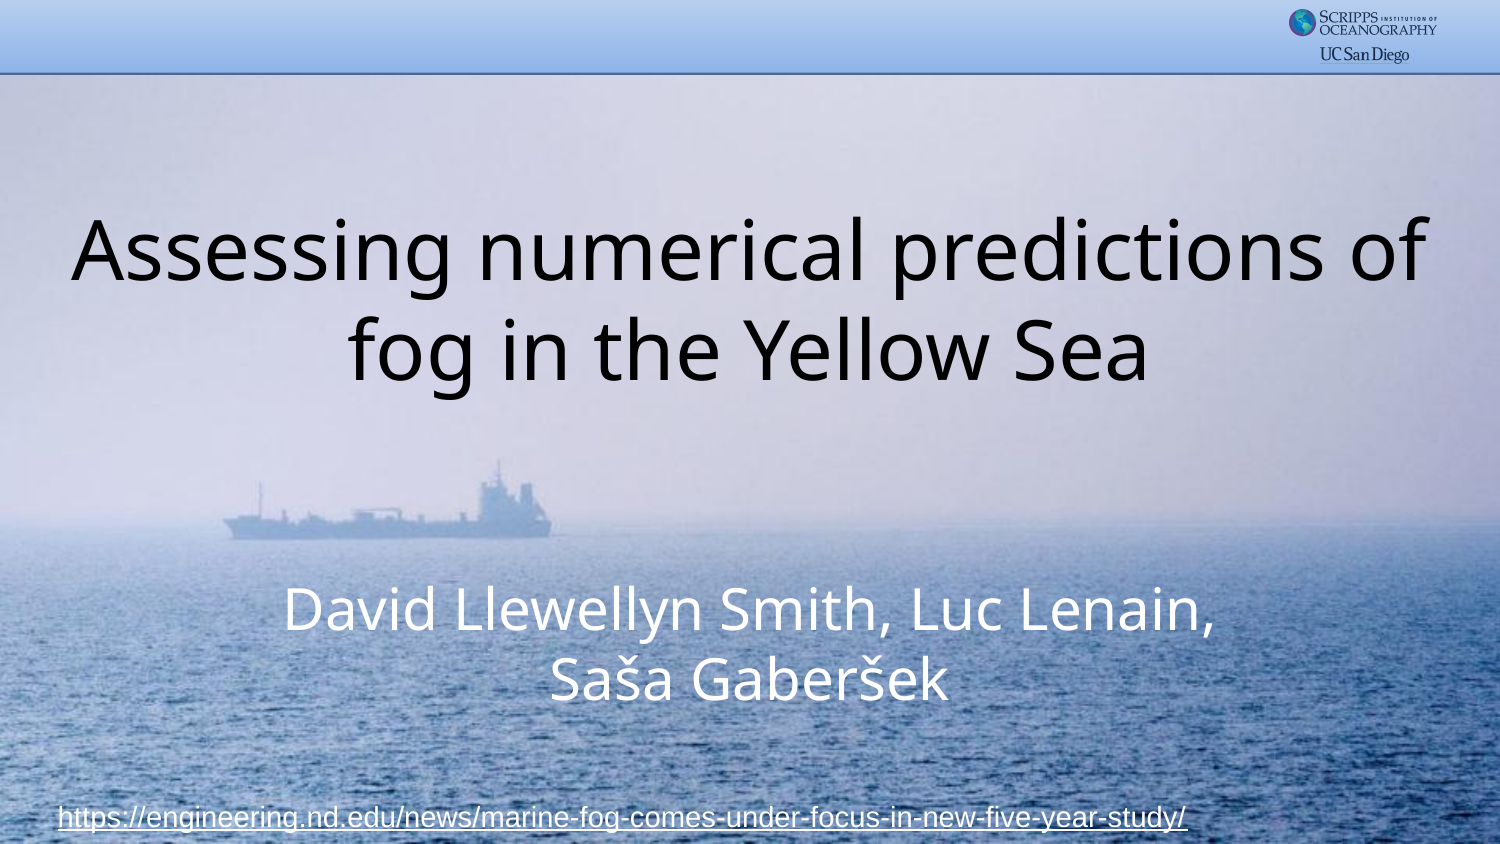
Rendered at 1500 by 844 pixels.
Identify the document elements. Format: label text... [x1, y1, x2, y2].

picture [0, 75, 1500, 844]
text_box https://engineering.nd.edu/news/marine-fog-comes-under-focus-in-new-five-year-study/ [42, 783, 1449, 844]
title Assessing numerical predictions of fog in the Yellow Sea [51, 122, 1449, 413]
picture [1287, 7, 1438, 66]
subtitle David Llewellyn Smith, Luc Lenain, Saša Gaberšek [51, 577, 1449, 708]
